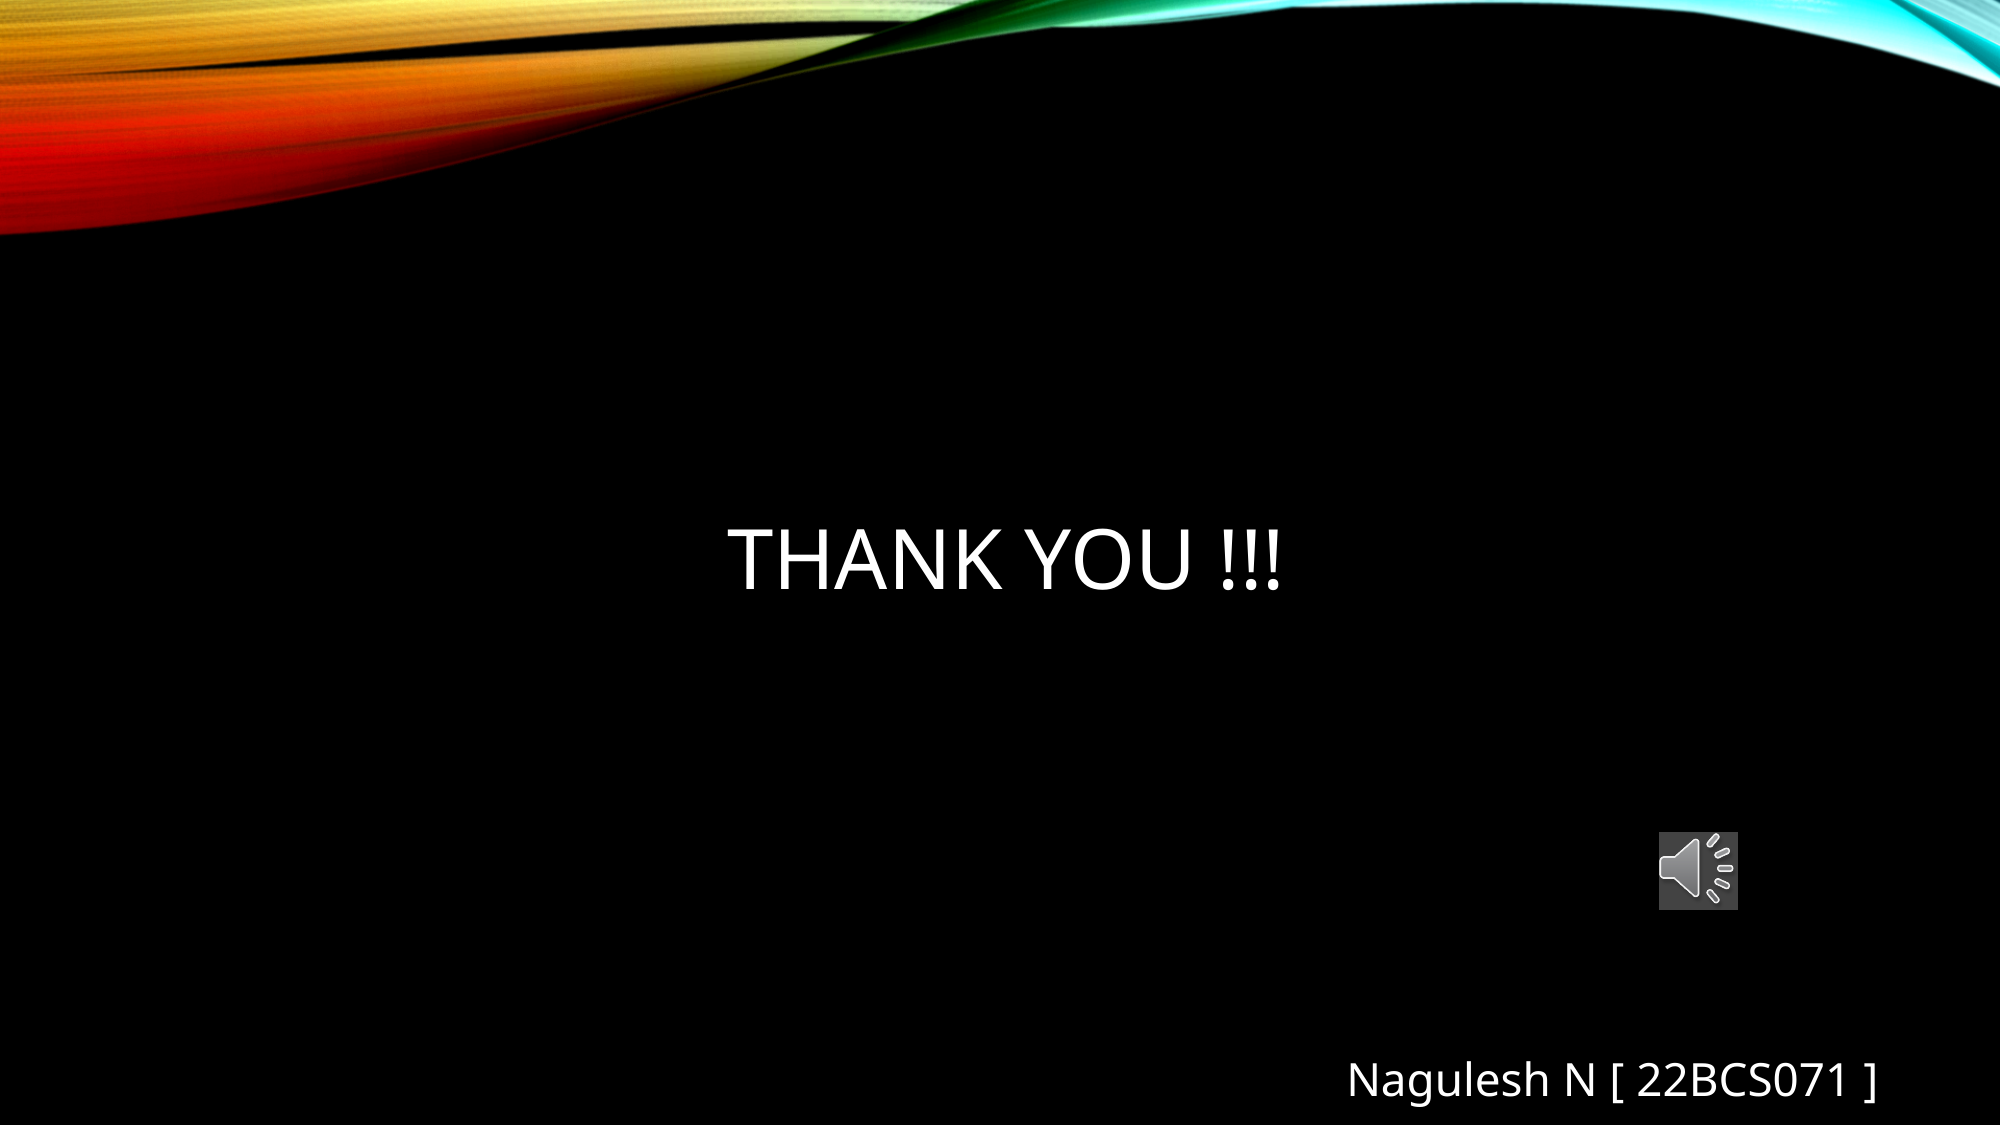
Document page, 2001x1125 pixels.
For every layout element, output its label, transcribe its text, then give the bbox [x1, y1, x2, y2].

picture [1658, 830, 1739, 912]
title Thank you !!! [0, 456, 1301, 669]
text_box Nagulesh N [ 22BCS071 ] [1331, 989, 2000, 1125]
picture [0, 0, 2000, 237]
